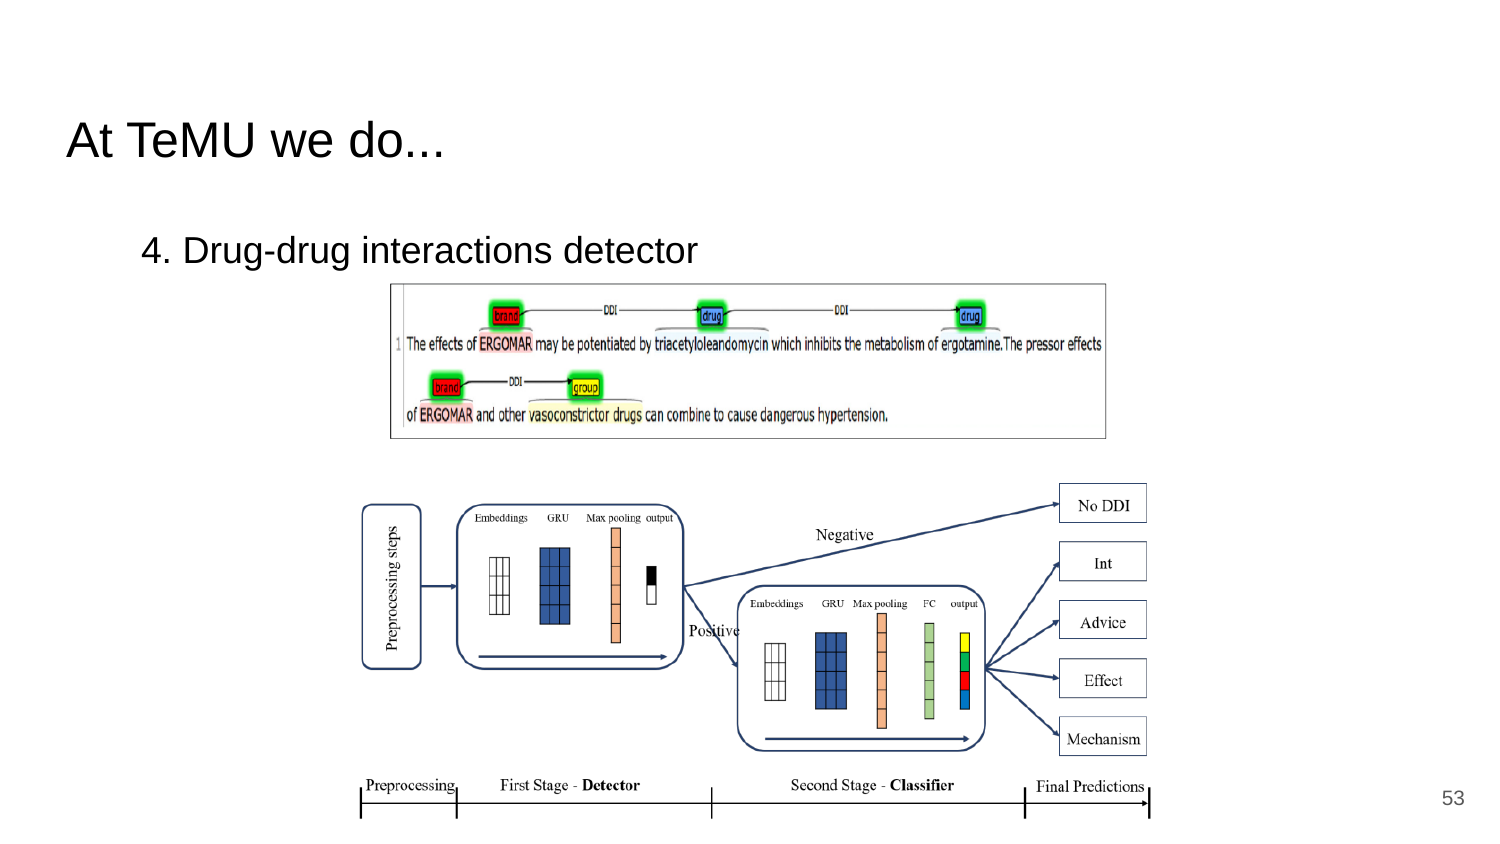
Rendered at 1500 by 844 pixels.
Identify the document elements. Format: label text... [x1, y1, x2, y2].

list 4. Drug-drug interactions detector [51, 203, 1449, 750]
picture [345, 273, 1155, 830]
list At TeMU we do... [51, 83, 1449, 162]
slide_number ‹#› [1389, 764, 1480, 830]
